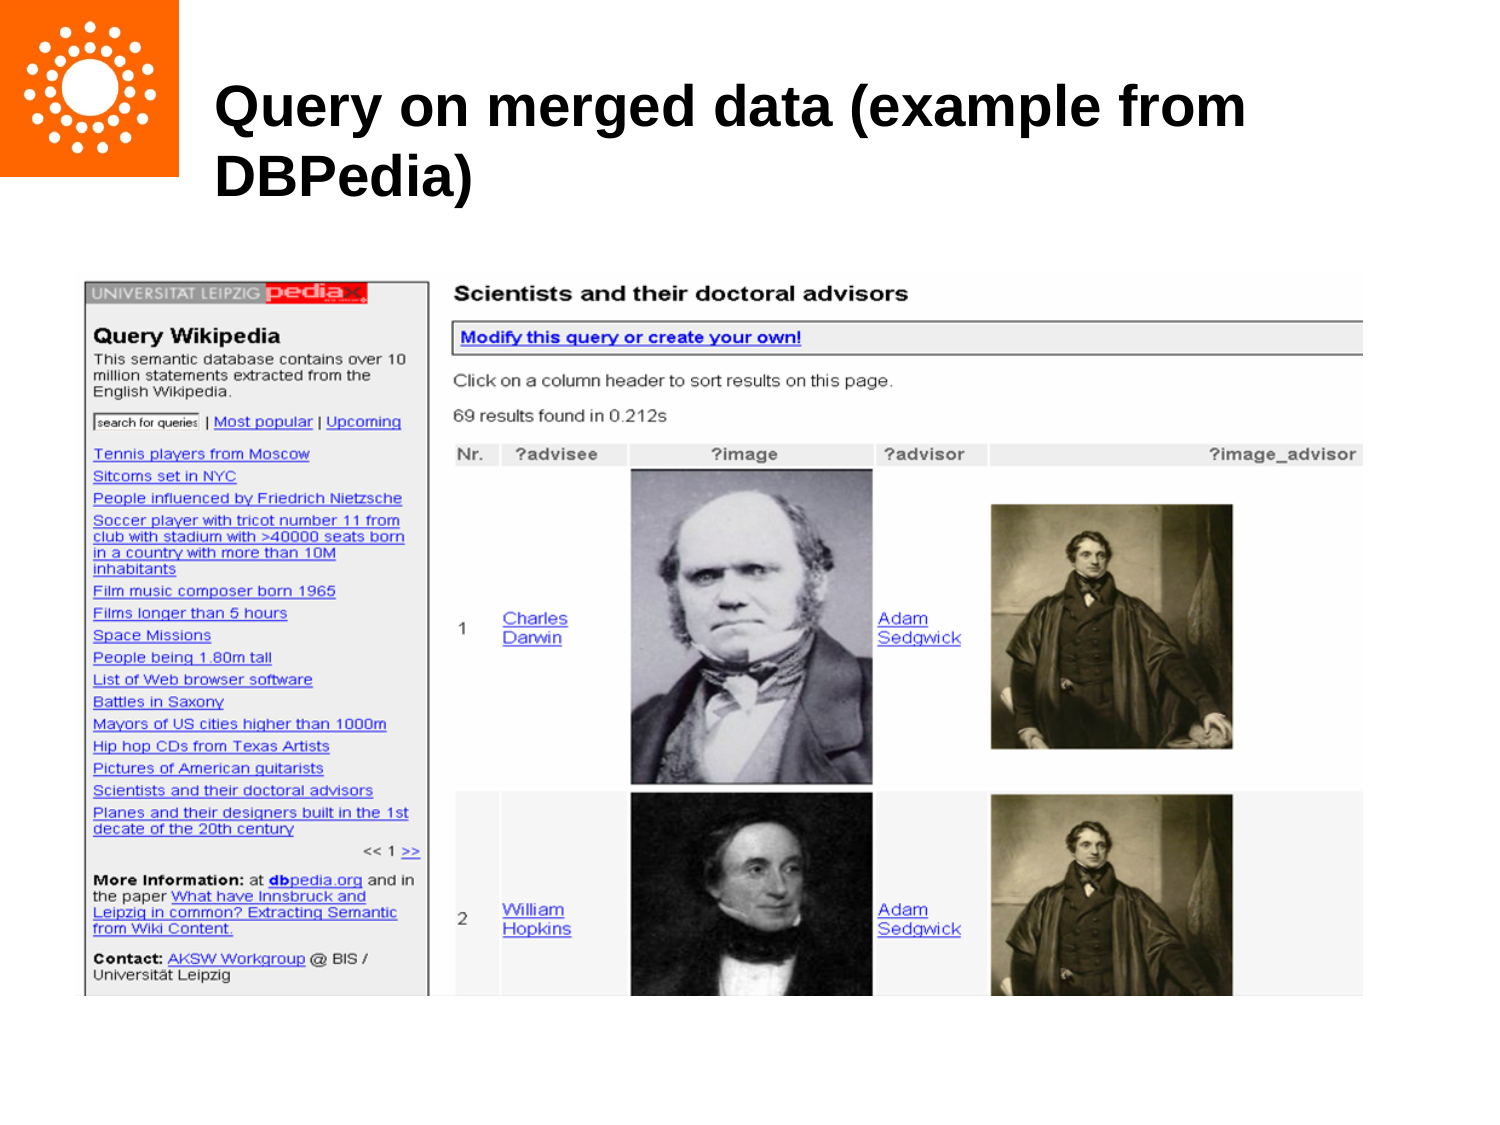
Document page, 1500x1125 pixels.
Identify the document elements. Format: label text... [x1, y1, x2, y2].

picture [0, 0, 179, 177]
title Query on merged data (example from DBPedia) [199, 44, 1425, 233]
picture [74, 271, 1363, 996]
